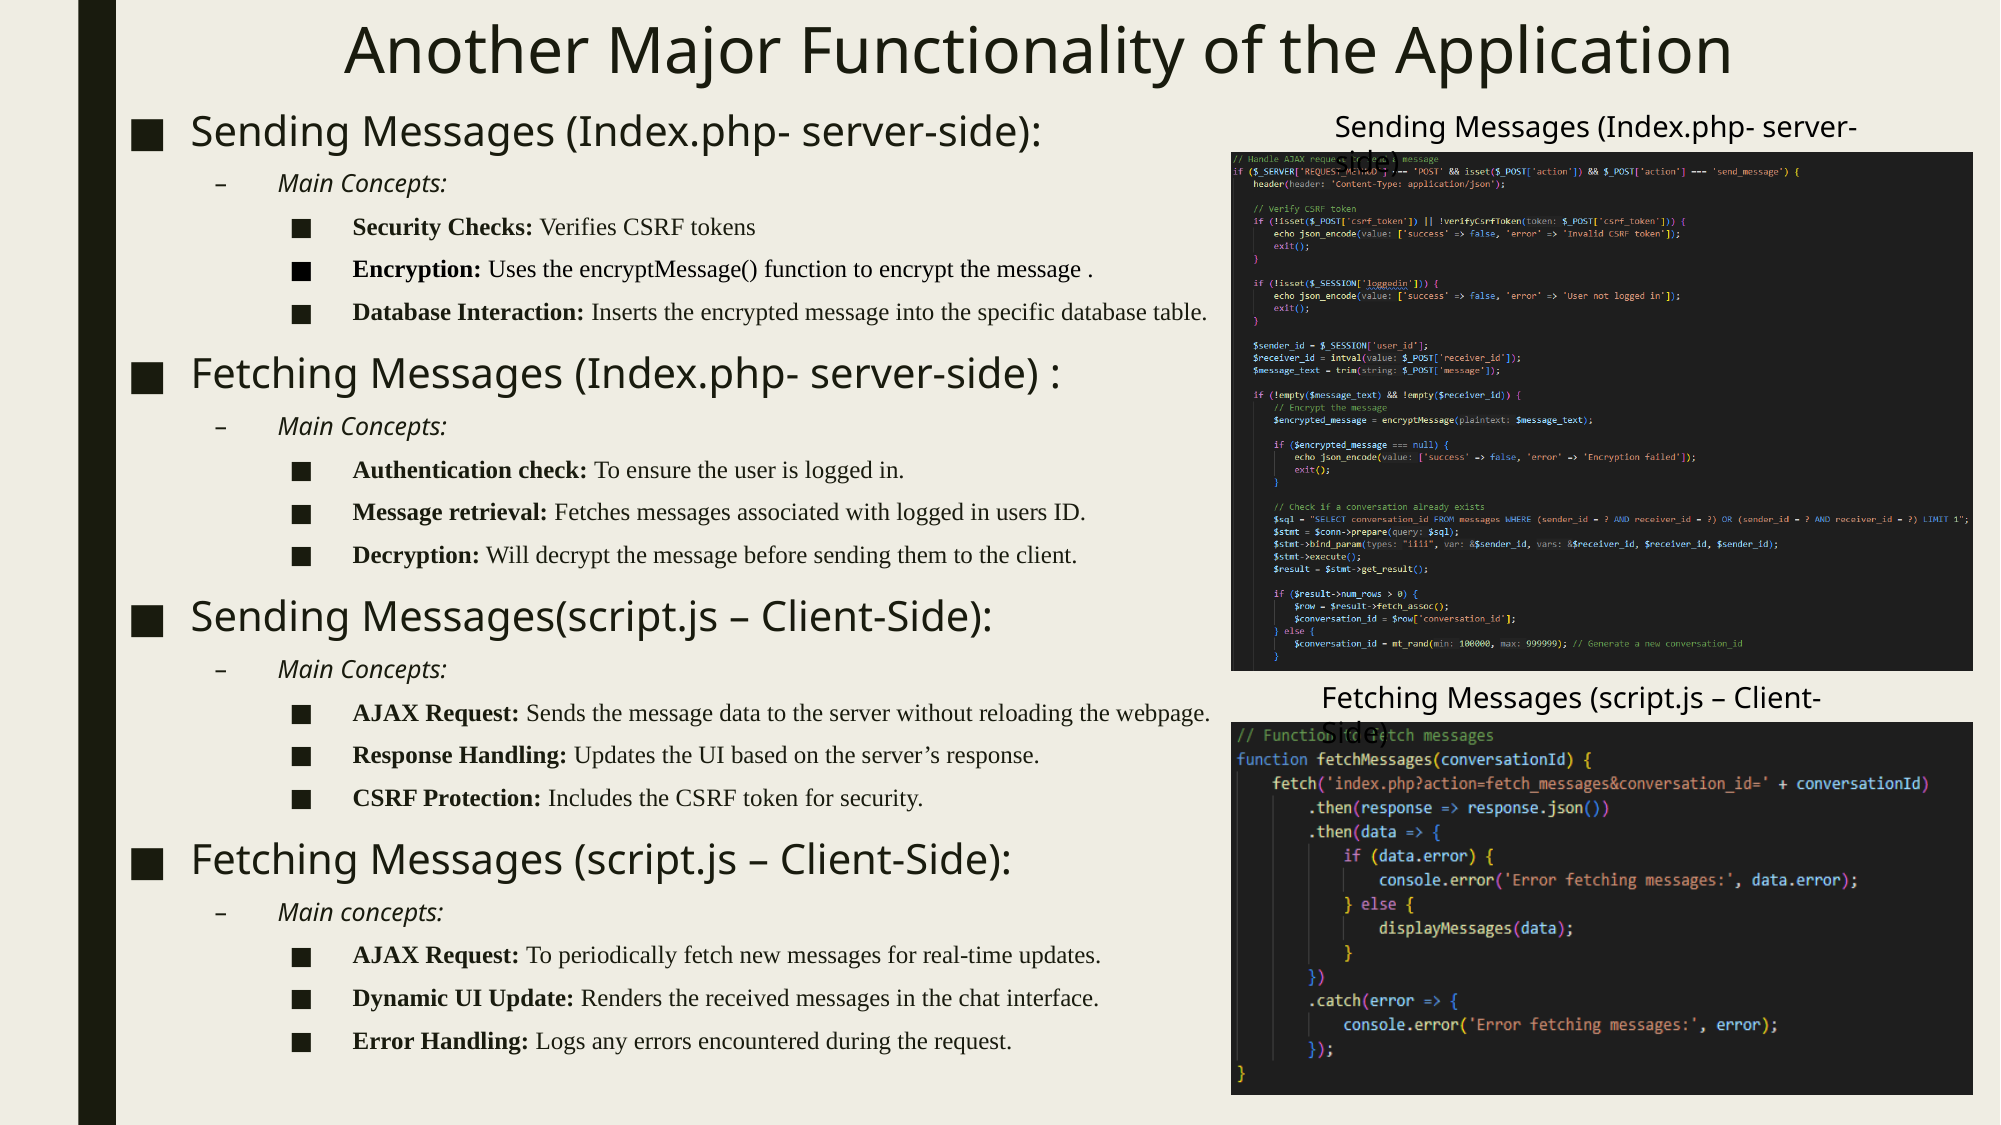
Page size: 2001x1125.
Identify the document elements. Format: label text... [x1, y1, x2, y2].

text_box Fetching Messages (script.js – Client-Side) [1306, 671, 1862, 722]
text_box Sending Messages (Index.php- server-side) [1320, 100, 1888, 152]
list Sending Messages (Index.php- server-side): Main Concepts: Security Checks: Verifies CSRF tokens Encryption: Uses the encryptMessage() function to encrypt the message . Database Interaction: Inserts the encrypted message into the specific database table. Fetching Messages (Index.php- server-side) : Main Concepts: Authentication check: To ensure the user is logged in. Message retrieval: Fetches messages associated with logged in users ID. Decryption: Will decrypt the message before sending them to the client. Sending Messages(script.js – Client-Side): Main Concepts: AJAX Request: Sends the message data to the server without reloading the webpage. Response Handling: Updates the UI based on the server’s response. CSRF Protection: Includes the CSRF token for security. Fetching Messages (script.js – Client-Side): Main concepts: AJAX Request: To periodically fetch new messages for real-time updates. Dynamic UI Update: Renders the received messages in the chat interface. Error Handling: Logs any errors encountered during the request. [112, 101, 1688, 1119]
picture [1230, 722, 1973, 1095]
title Another Major Functionality of the Application [166, 10, 1913, 138]
picture [1230, 152, 1973, 671]
